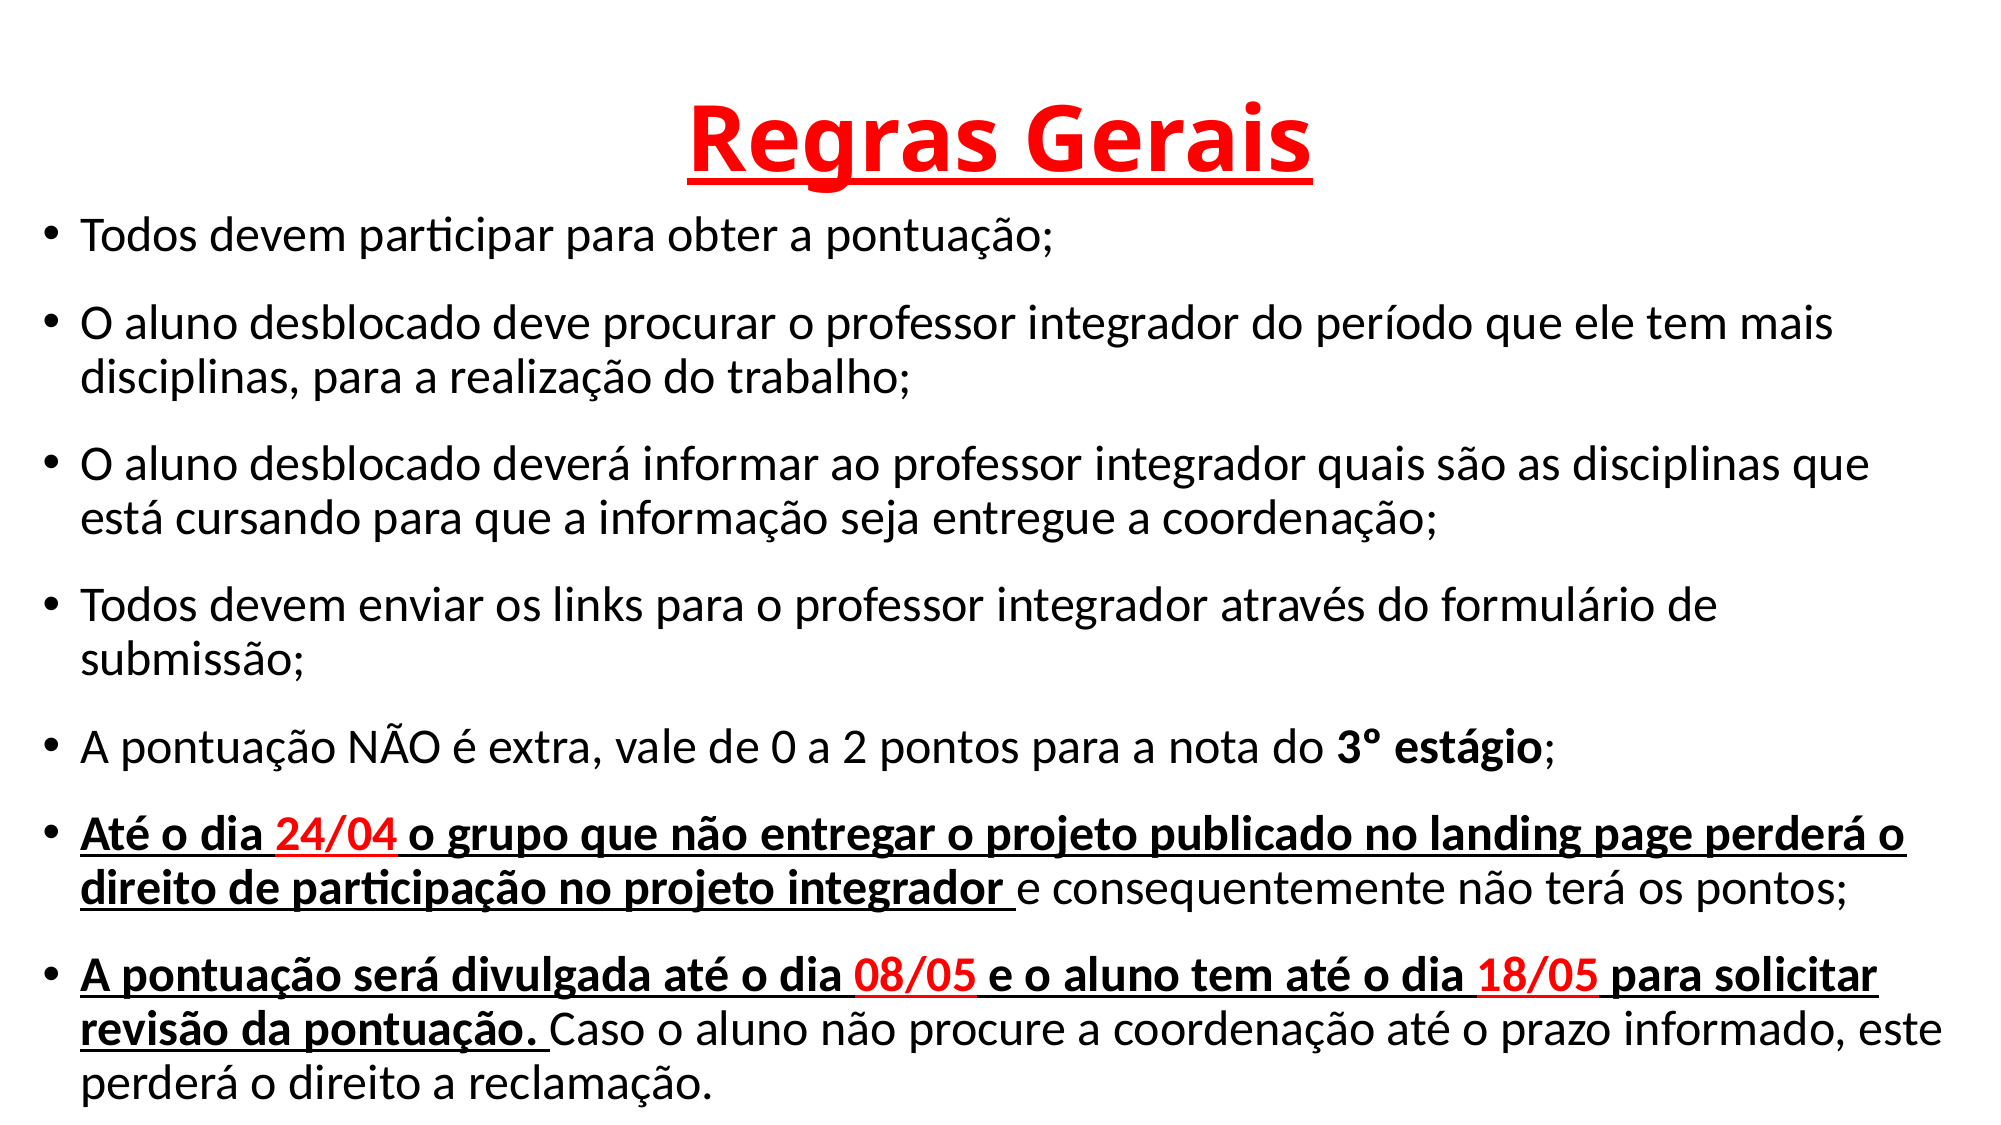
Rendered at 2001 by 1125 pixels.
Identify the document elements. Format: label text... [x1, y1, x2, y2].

title Regras Gerais [137, 32, 1863, 201]
list Todos devem participar para obter a pontuação; O aluno desblocado deve procurar o professor integrador do período que ele tem mais disciplinas, para a realização do trabalho; O aluno desblocado deverá informar ao professor integrador quais são as disciplinas que está cursando para que a informação seja entregue a coordenação; Todos devem enviar os links para o professor integrador através do formulário de submissão; A pontuação NÃO é extra, vale de 0 a 2 pontos para a nota do 3º estágio; Até o dia 24/04 o grupo que não entregar o projeto publicado no landing page perderá o direito de participação no projeto integrador e consequentemente não terá os pontos; A pontuação será divulgada até o dia 08/05 e o aluno tem até o dia 18/05 para solicitar revisão da pontuação. Caso o aluno não procure a coordenação até o prazo informado, este perderá o direito a reclamação. [27, 201, 1972, 1016]
